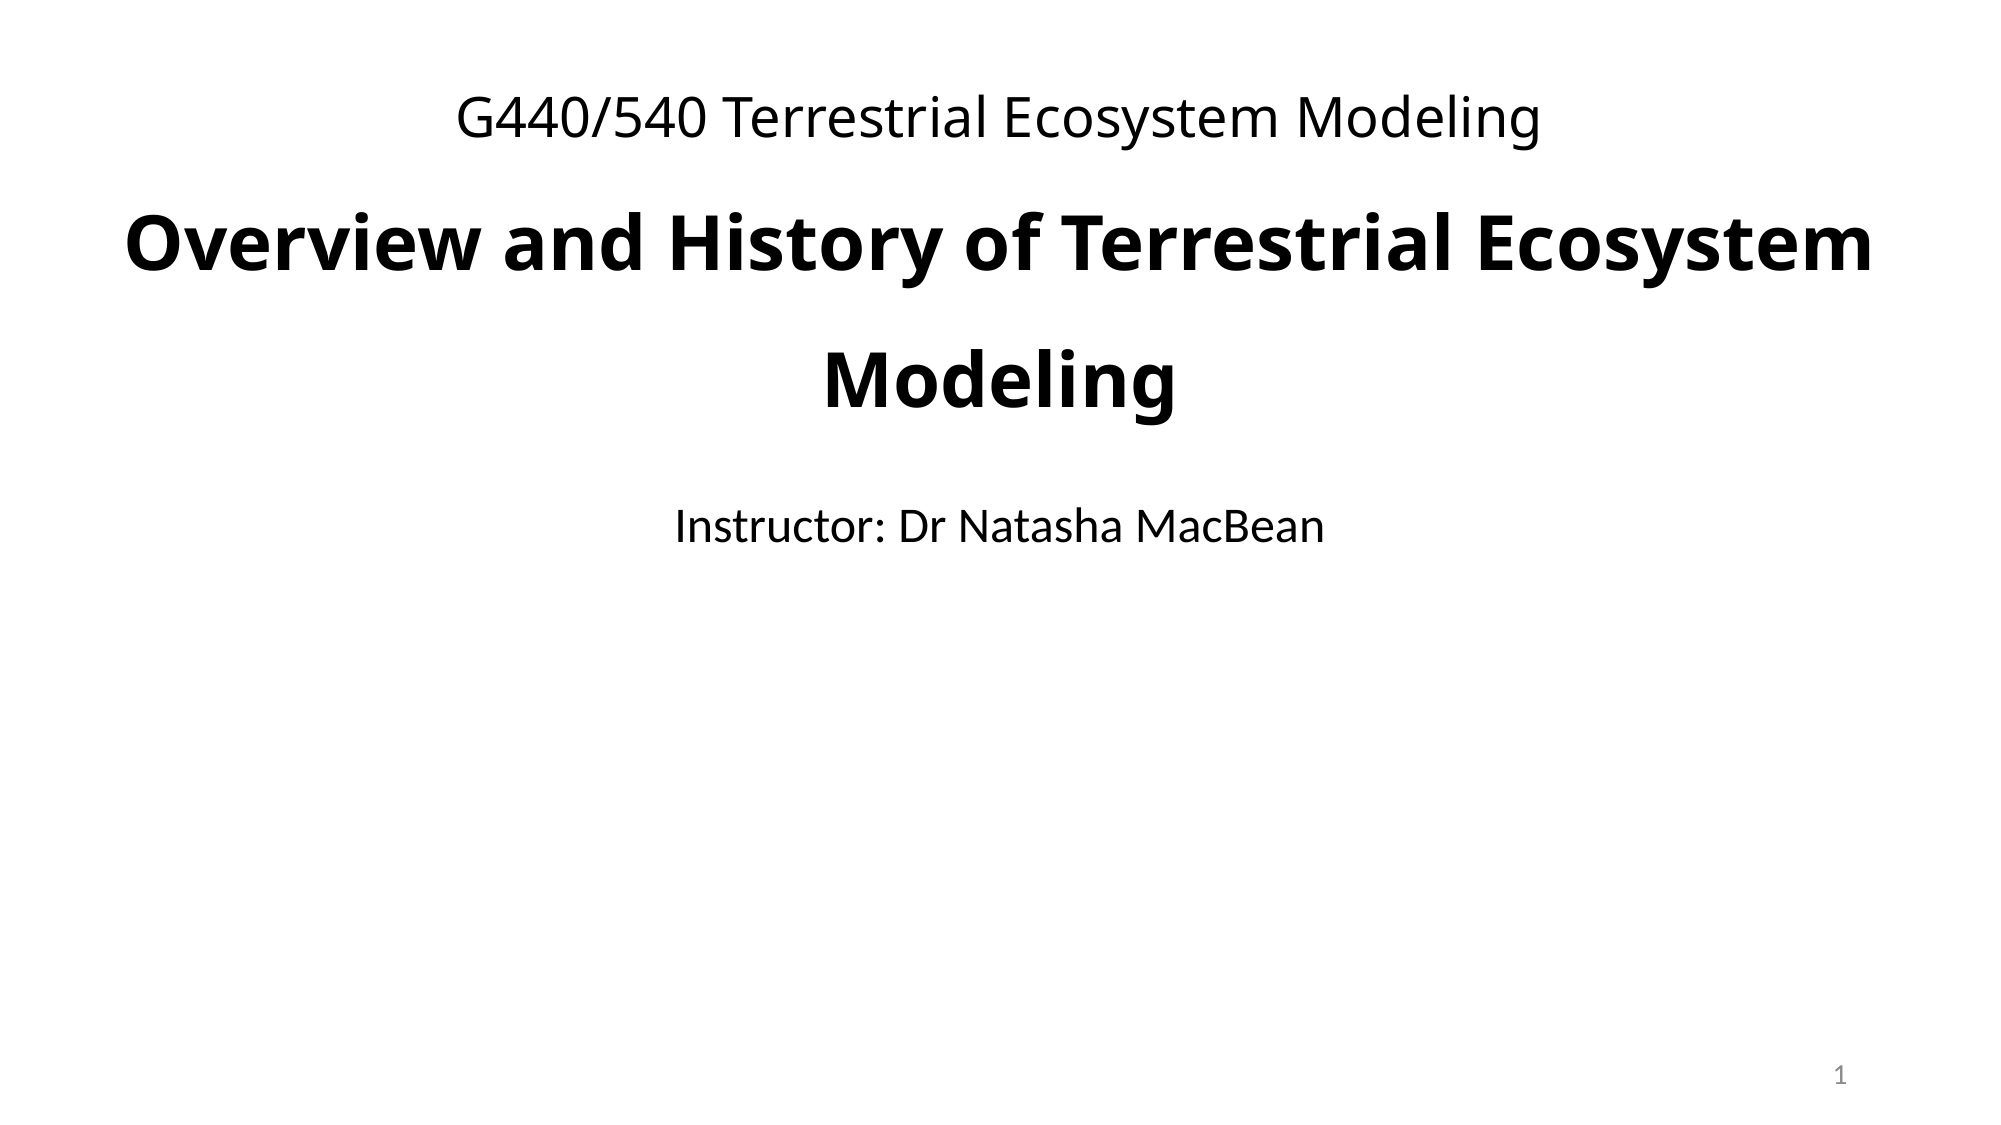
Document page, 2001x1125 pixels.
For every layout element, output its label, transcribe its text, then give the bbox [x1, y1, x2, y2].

text_box G440/540 Terrestrial Ecosystem Modeling Overview and History of Terrestrial Ecosystem Modeling [0, 39, 2000, 431]
slide_number 1 [1412, 1042, 1863, 1103]
subtitle Instructor: Dr Natasha MacBean [249, 491, 1750, 764]
